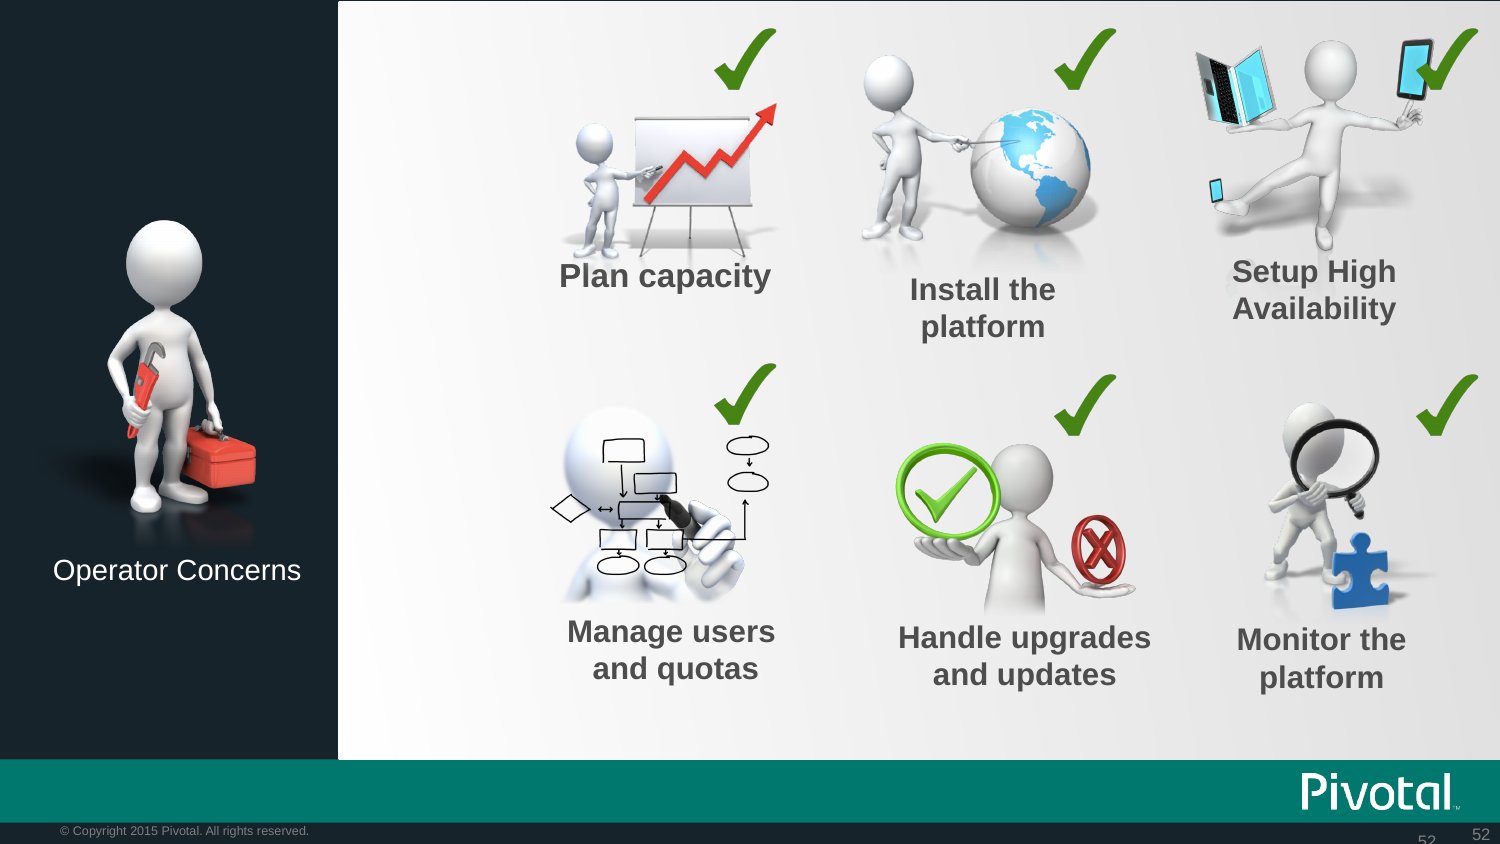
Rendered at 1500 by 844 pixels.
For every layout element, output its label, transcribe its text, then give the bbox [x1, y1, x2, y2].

picture [712, 27, 777, 92]
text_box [539, 398, 813, 696]
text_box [550, 98, 802, 306]
text_box Operator Concerns [40, 542, 315, 595]
picture [1414, 373, 1479, 437]
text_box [870, 434, 1180, 703]
picture [1052, 27, 1117, 92]
picture [28, 210, 284, 551]
text_box [338, 1, 1500, 760]
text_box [1206, 390, 1446, 705]
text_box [1186, 33, 1443, 336]
picture [1414, 27, 1479, 92]
picture [1052, 373, 1117, 437]
slide_number 52 [1403, 823, 1491, 844]
picture [712, 362, 777, 426]
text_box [840, 50, 1126, 354]
picture [1302, 773, 1460, 810]
